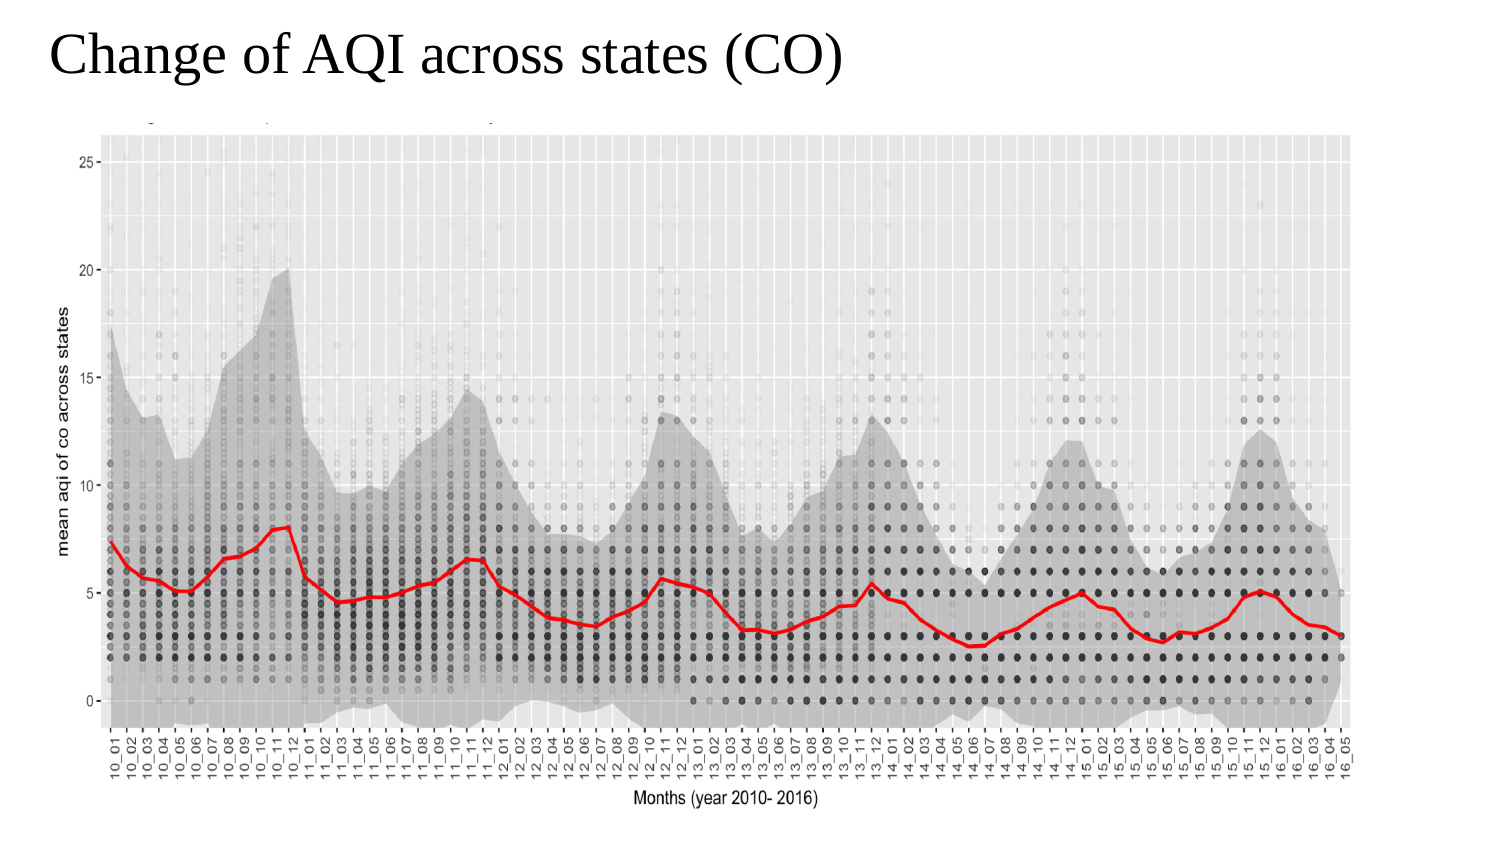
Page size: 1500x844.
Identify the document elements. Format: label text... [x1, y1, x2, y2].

picture [45, 122, 1370, 815]
text_box Change of AQI across states (CO) [34, 0, 1229, 97]
